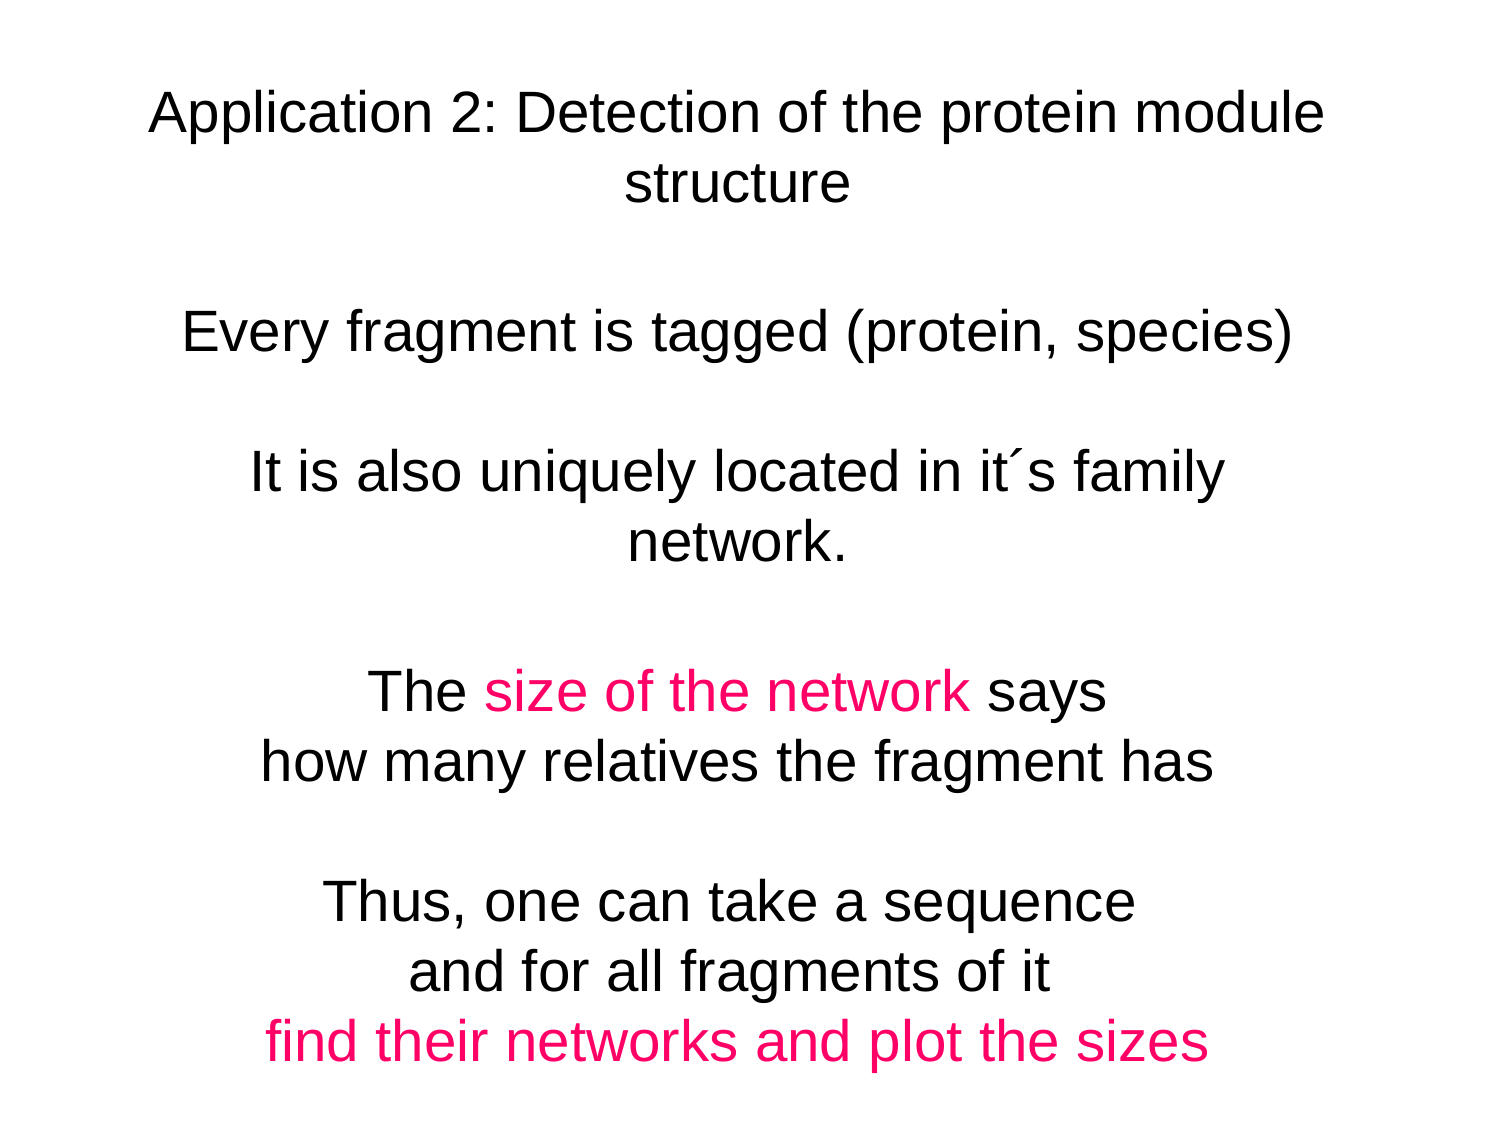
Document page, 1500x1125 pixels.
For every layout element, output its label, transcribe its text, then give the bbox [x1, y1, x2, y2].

text_box Application 2: Detection of the protein module structure Every fragment is tagged (protein, species) It is also uniquely located in it´s family network. The size of the network says how many relatives the fragment has Thus, one can take a sequence and for all fragments of it find their networks and plot the sizes [123, 66, 1353, 1081]
